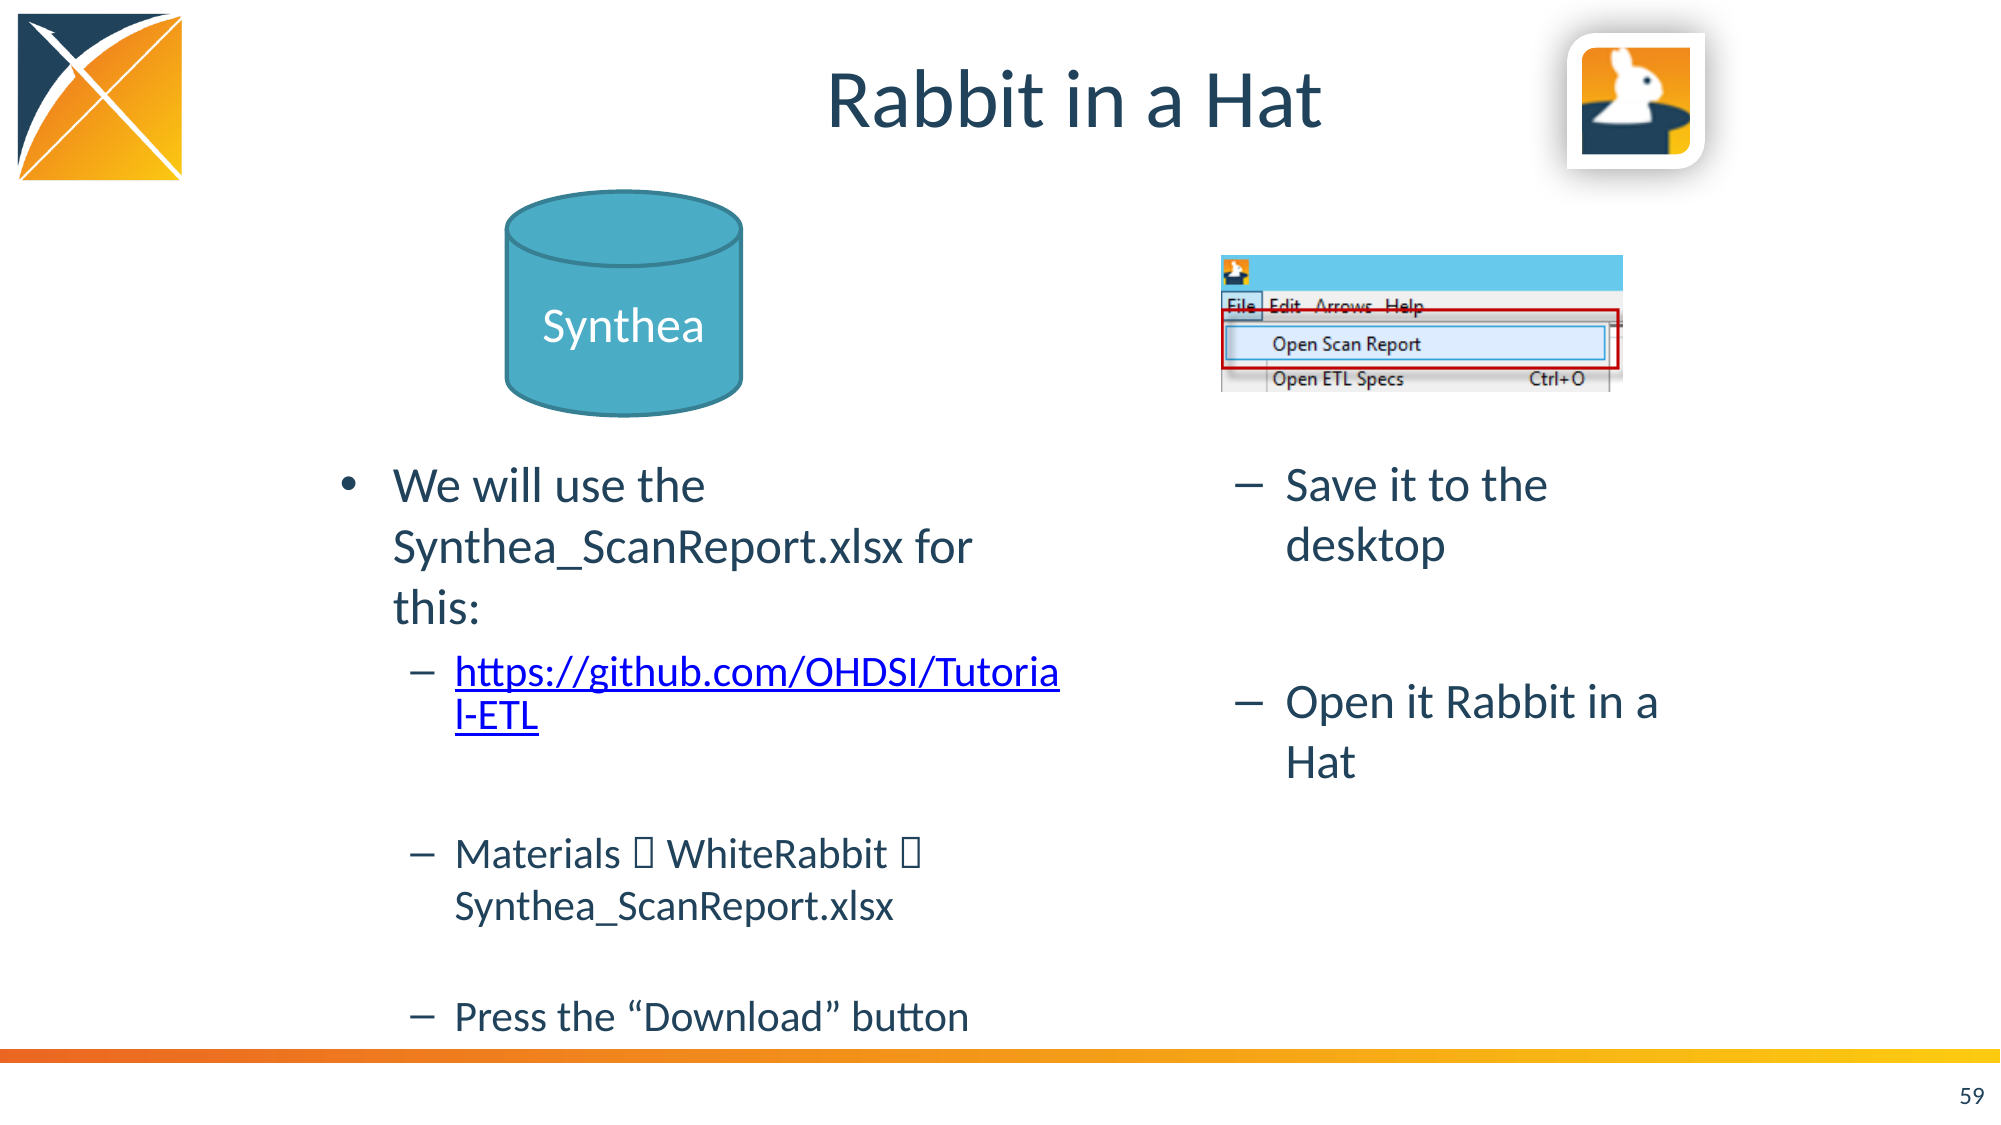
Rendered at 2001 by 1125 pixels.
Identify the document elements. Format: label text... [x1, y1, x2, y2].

picture [1574, 40, 1698, 162]
picture [1220, 255, 1623, 392]
text_box Synthea [504, 189, 744, 418]
list We will use the Synthea_ScanReport.xlsx for this: https://github.com/OHDSI/Tutorial-ETL Materials  WhiteRabbit  Synthea_ScanReport.xlsx Press the “Download” button [324, 444, 1086, 1005]
slide_number 59 [1533, 1065, 2000, 1125]
list Save it to the desktop Open it Rabbit in a Hat [1140, 444, 1704, 796]
picture [0, 0, 206, 200]
title Rabbit in a Hat [249, 24, 1900, 163]
